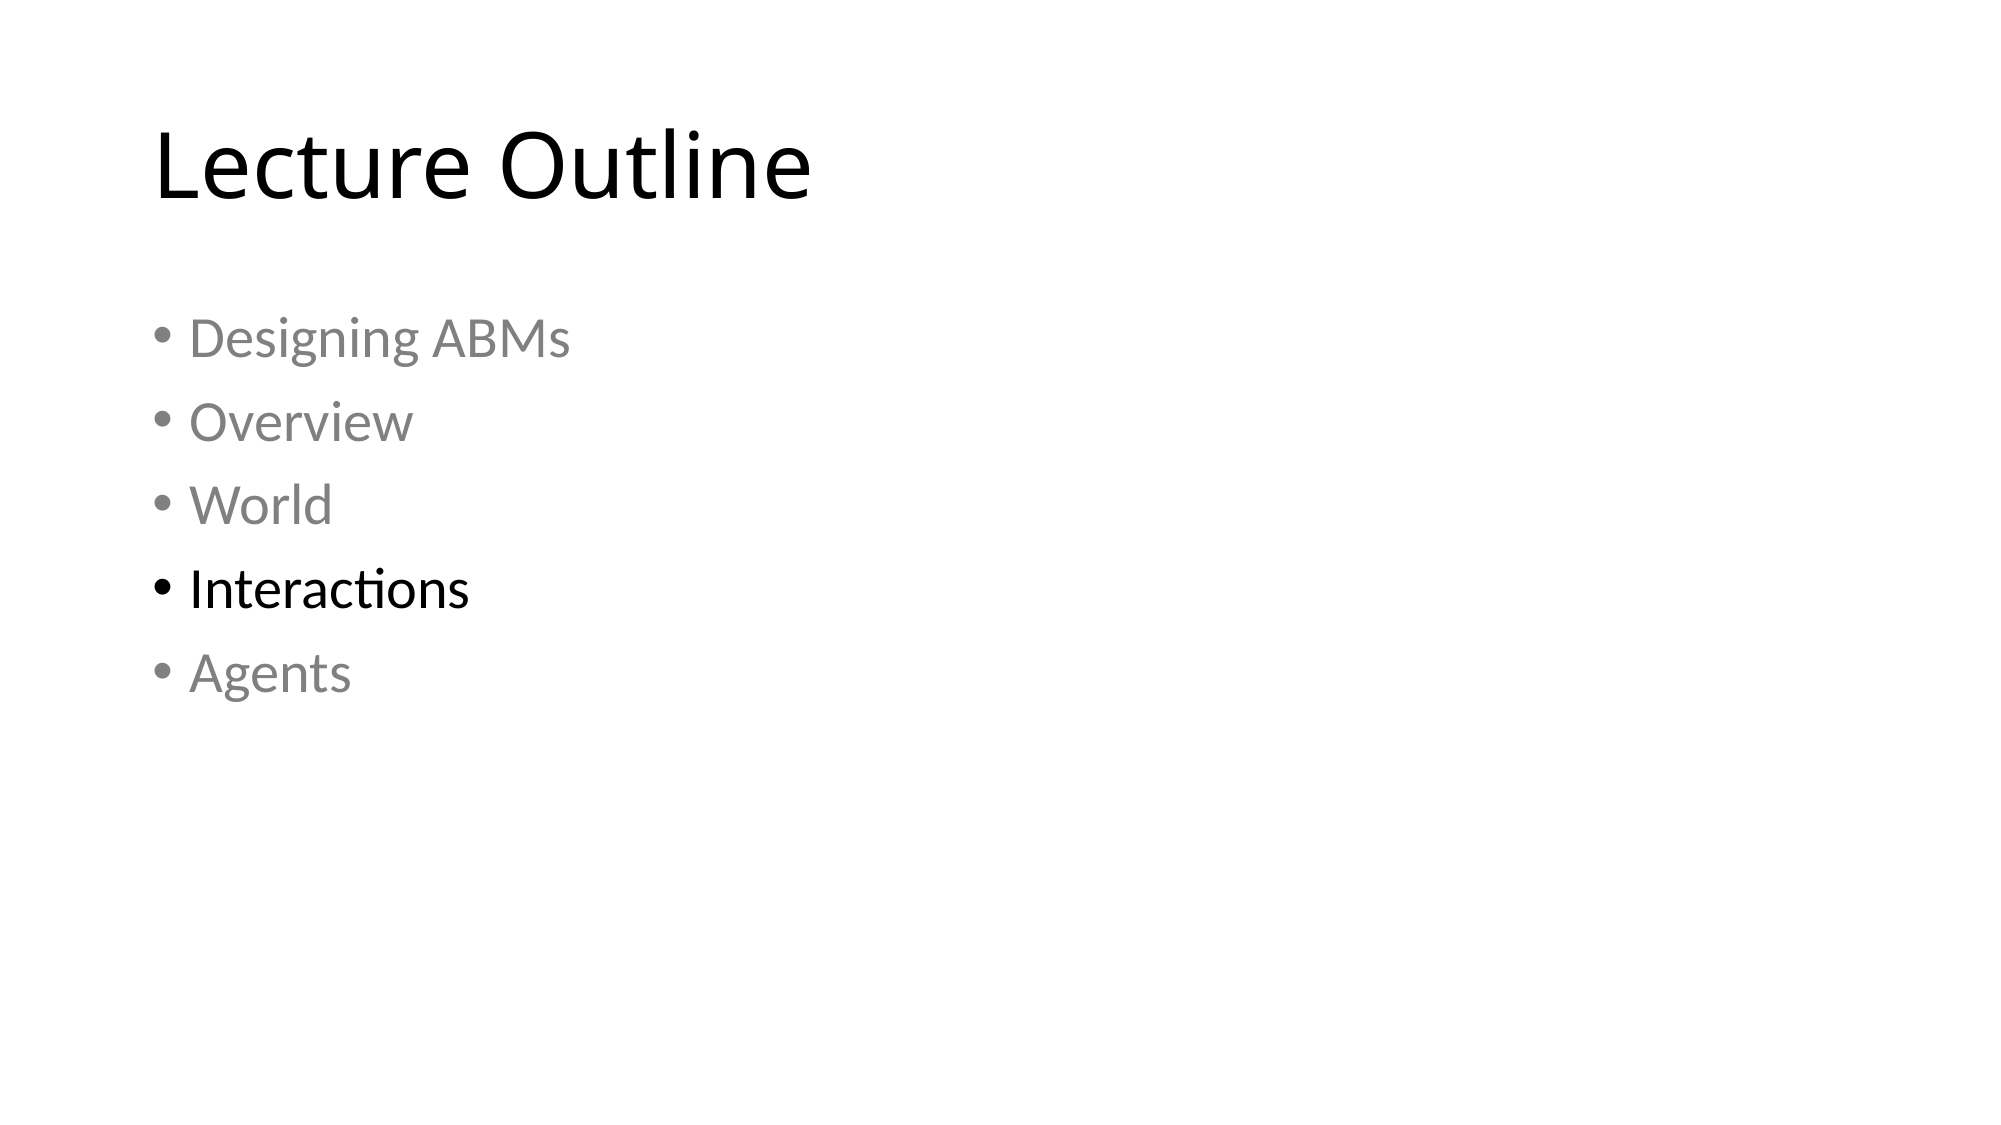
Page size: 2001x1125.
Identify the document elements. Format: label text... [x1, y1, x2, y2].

list Designing ABMs Overview World Interactions Agents [137, 299, 1863, 1014]
title Lecture Outline [137, 59, 1863, 278]
